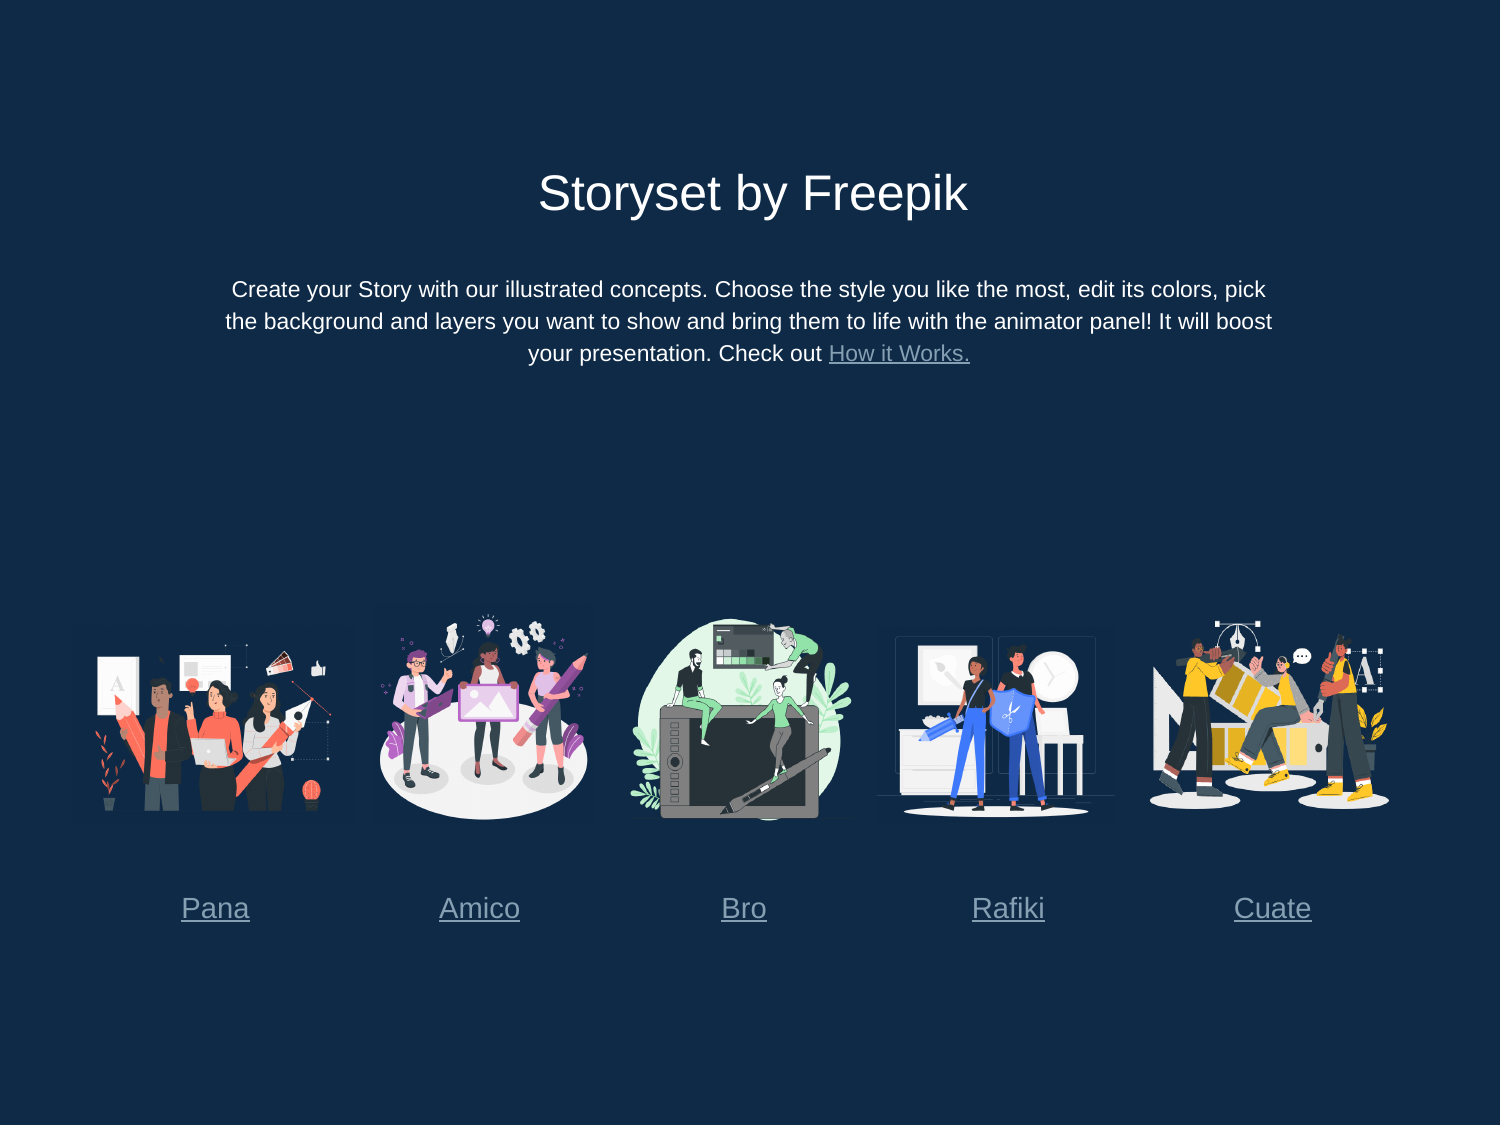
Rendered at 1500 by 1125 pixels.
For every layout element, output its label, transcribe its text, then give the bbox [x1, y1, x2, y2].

picture [72, 625, 355, 823]
text_box Rafiki [904, 869, 1113, 940]
picture [372, 602, 594, 824]
title Storyset by Freepik [175, 145, 1332, 252]
list Create your Story with our illustrated concepts. Choose the style you like the most, edit its colors, pick the background and layers you want to show and bring them to life with the animator panel! It will boost your presentation. Check out How it Works. [205, 255, 1294, 326]
text_box Bro [639, 869, 849, 940]
picture [1121, 575, 1417, 829]
picture [618, 602, 857, 831]
text_box Cuate [1168, 869, 1377, 940]
text_box Amico [375, 869, 585, 940]
picture [876, 625, 1115, 823]
text_box Pana [111, 869, 320, 940]
